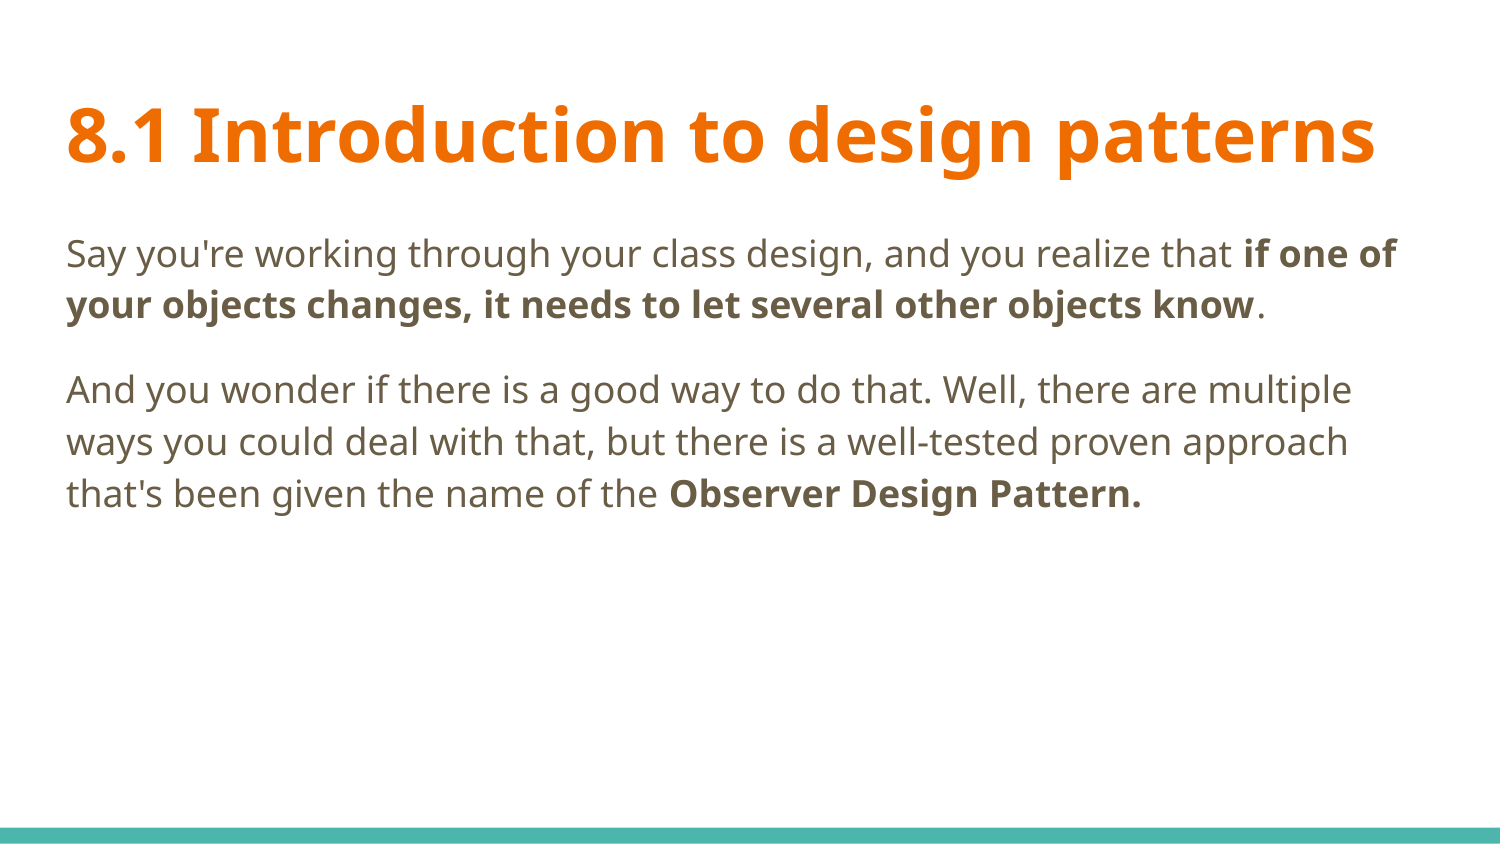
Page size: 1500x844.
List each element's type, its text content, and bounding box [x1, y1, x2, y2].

title 8.1 Introduction to design patterns [51, 72, 1449, 189]
list Say you're working through your class design, and you realize that if one of your objects changes, it needs to let several other objects know. And you wonder if there is a good way to do that. Well, there are multiple ways you could deal with that, but there is a well-tested proven approach that's been given the name of the Observer Design Pattern. [51, 207, 1449, 750]
